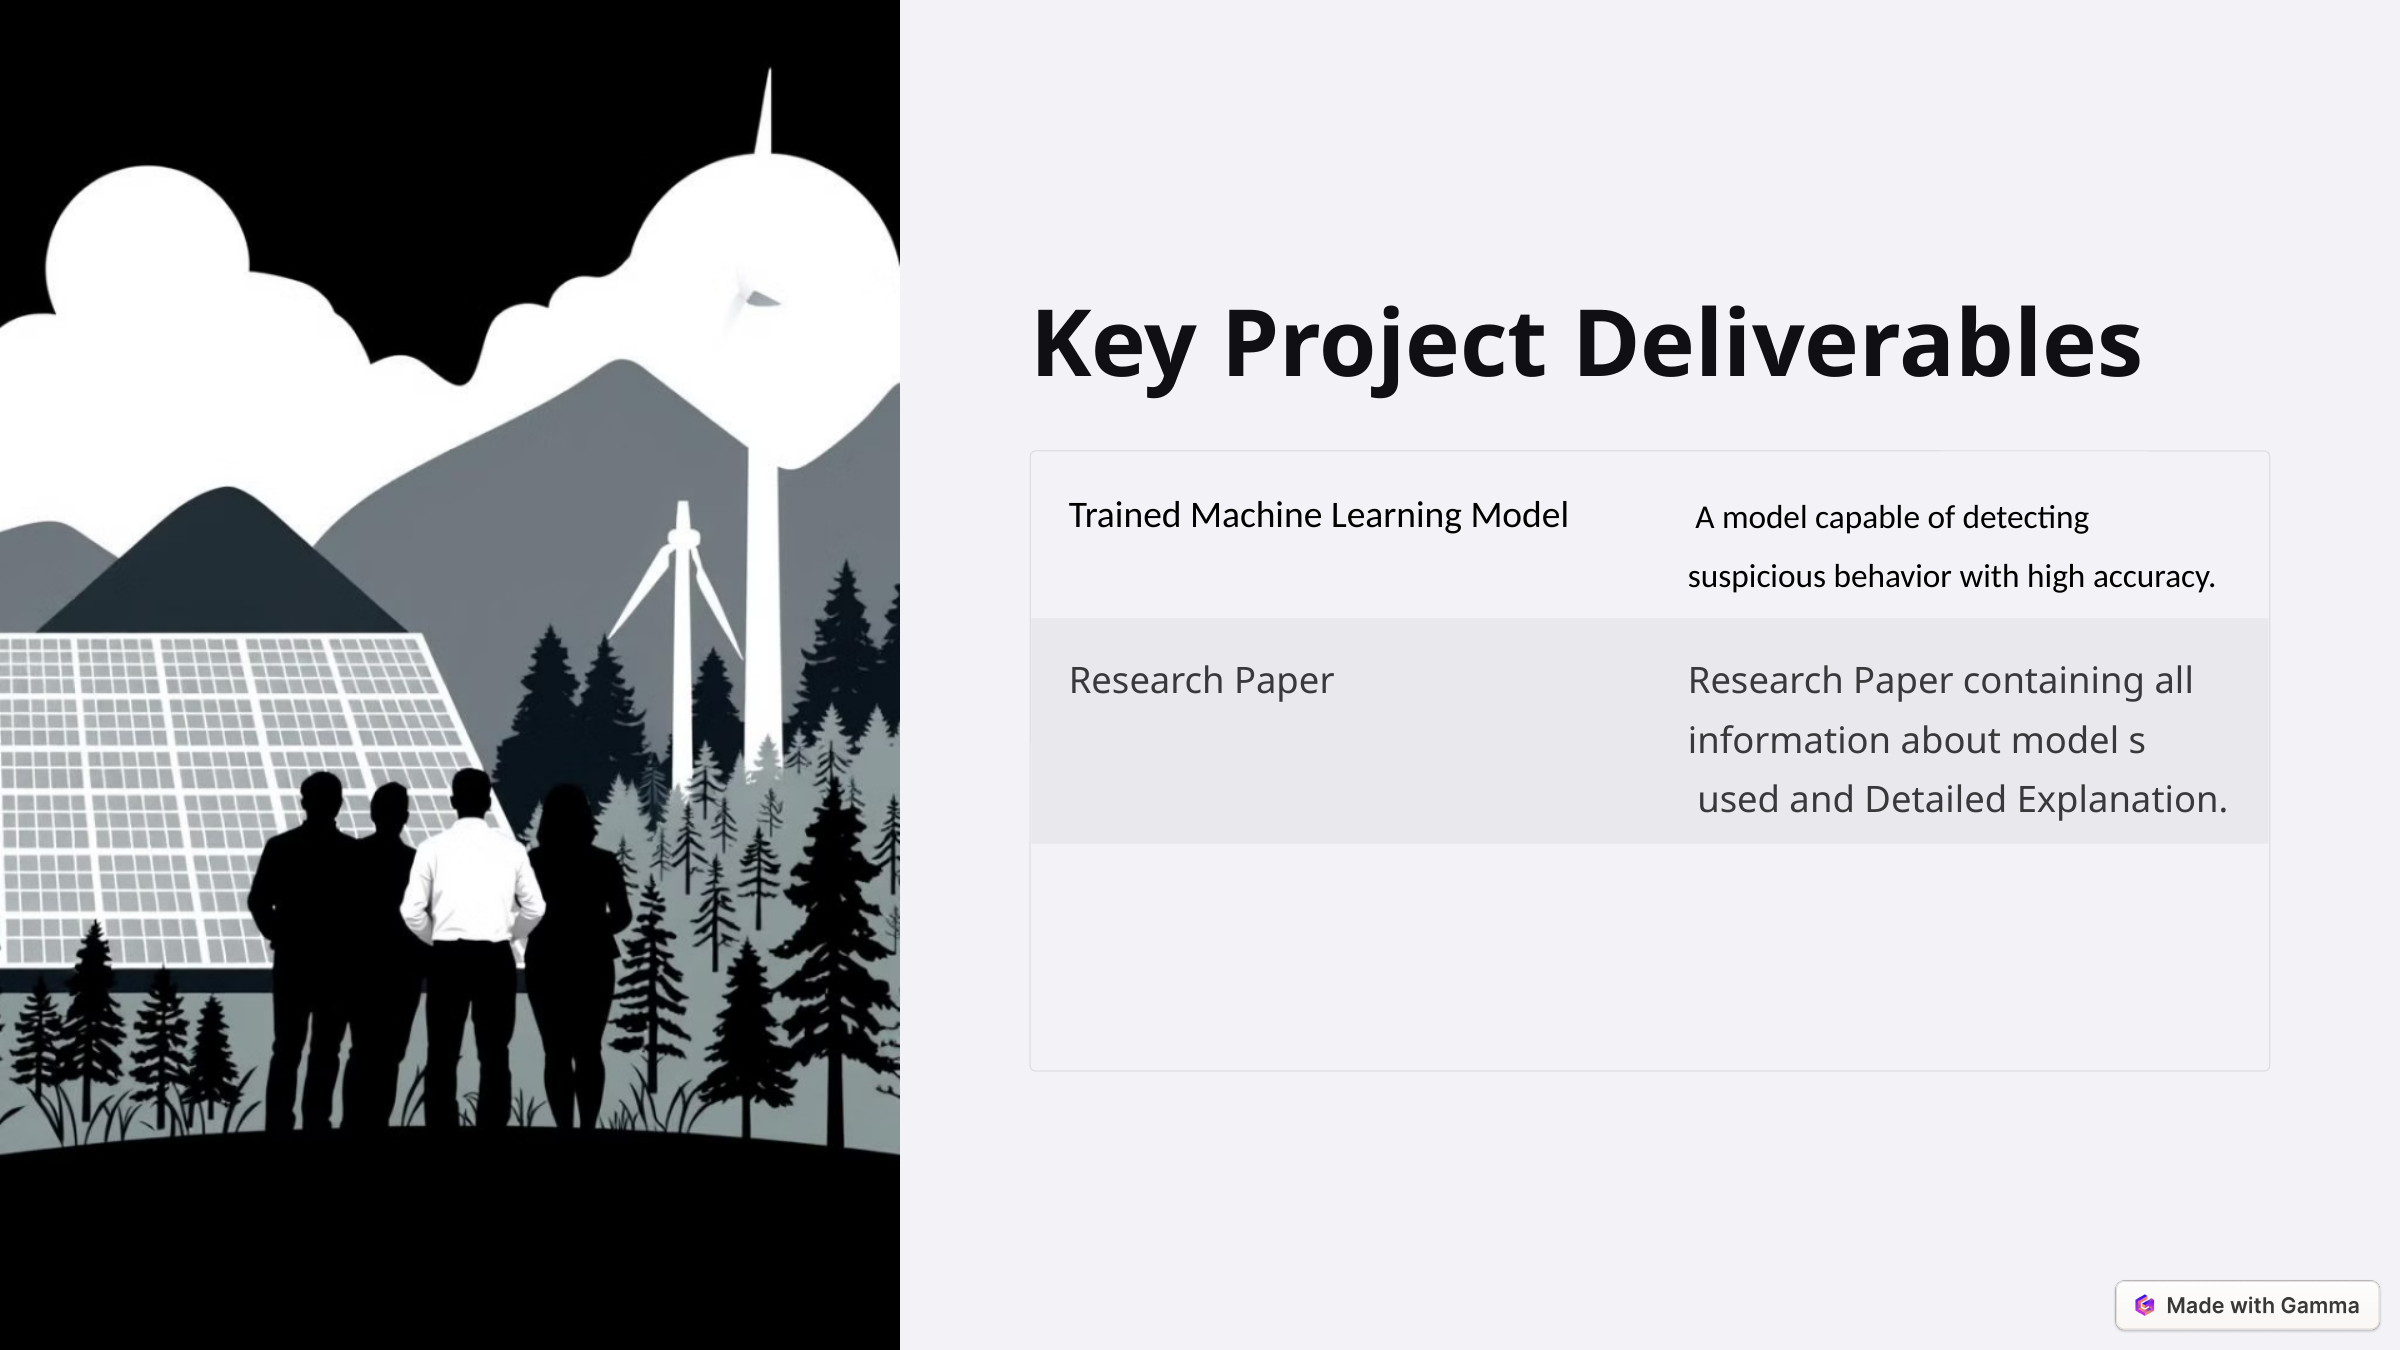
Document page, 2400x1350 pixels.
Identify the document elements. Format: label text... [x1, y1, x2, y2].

picture [0, 0, 900, 1350]
text_box Key Project Deliverables [1030, 278, 2069, 396]
text_box [1030, 453, 2270, 1072]
text_box Research Paper containing all information about model s used and Detailed Explanation. [1687, 641, 2232, 821]
text_box [1031, 618, 2269, 844]
text_box A model capable of detecting suspicious behavior with high accuracy. [1687, 475, 2232, 595]
picture [2106, 1271, 2389, 1339]
text_box [1031, 452, 2269, 618]
text_box Research Paper [1068, 641, 1613, 702]
text_box Trained Machine Learning Model [1068, 475, 1613, 536]
